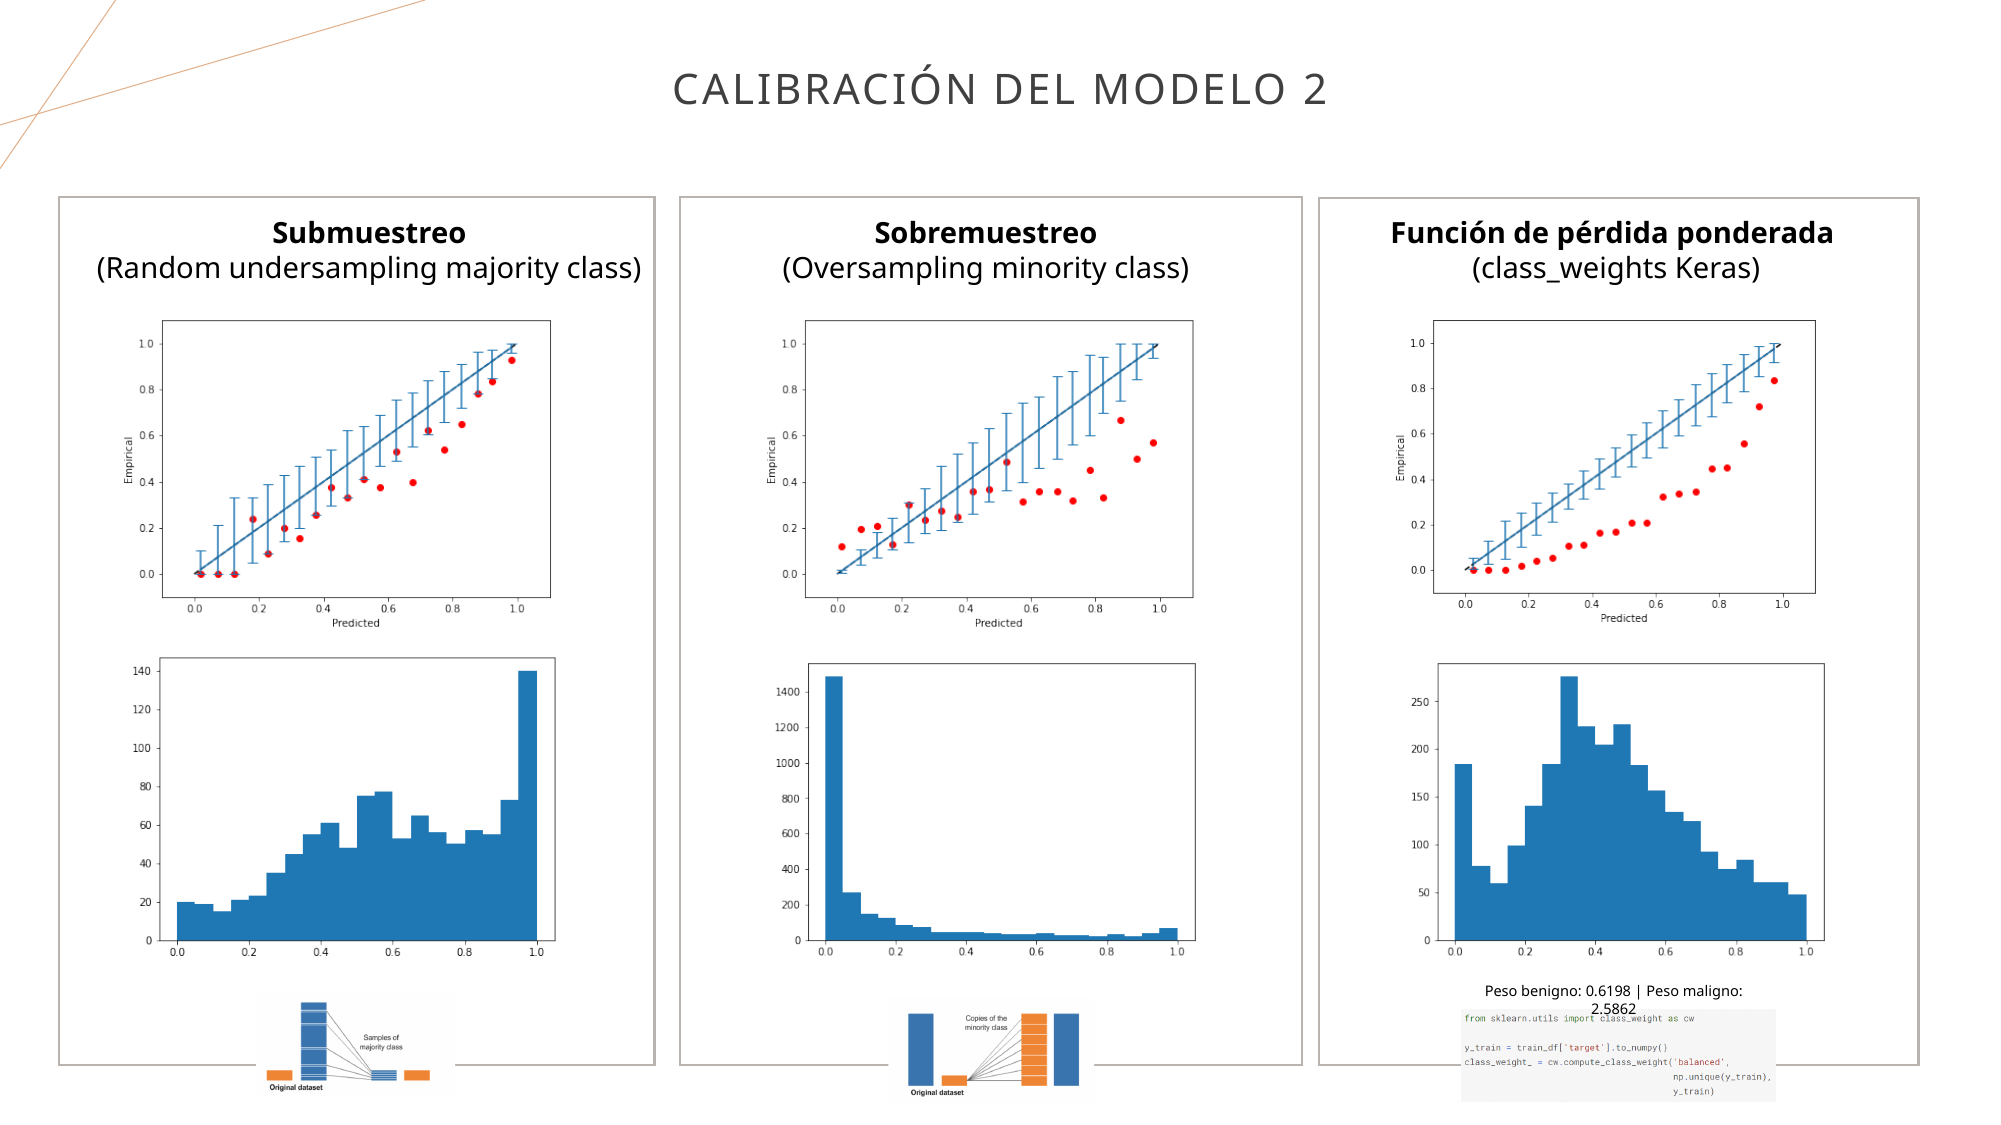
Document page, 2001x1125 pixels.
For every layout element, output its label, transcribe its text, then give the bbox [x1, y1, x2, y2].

text_box [58, 196, 656, 1066]
picture [1461, 1009, 1776, 1102]
picture [760, 313, 1225, 636]
picture [1389, 656, 1831, 979]
text_box Peso benigno: 0.6198 | Peso maligno: 2.5862 [1456, 979, 1771, 1025]
title Calibración del Modelo 2 [654, 39, 1346, 144]
picture [888, 997, 1095, 1102]
text_box [1318, 197, 1920, 1066]
picture [1389, 313, 1848, 631]
picture [749, 656, 1202, 979]
picture [117, 650, 562, 980]
picture [256, 991, 456, 1097]
text_box [679, 196, 1303, 1066]
picture [117, 313, 584, 636]
